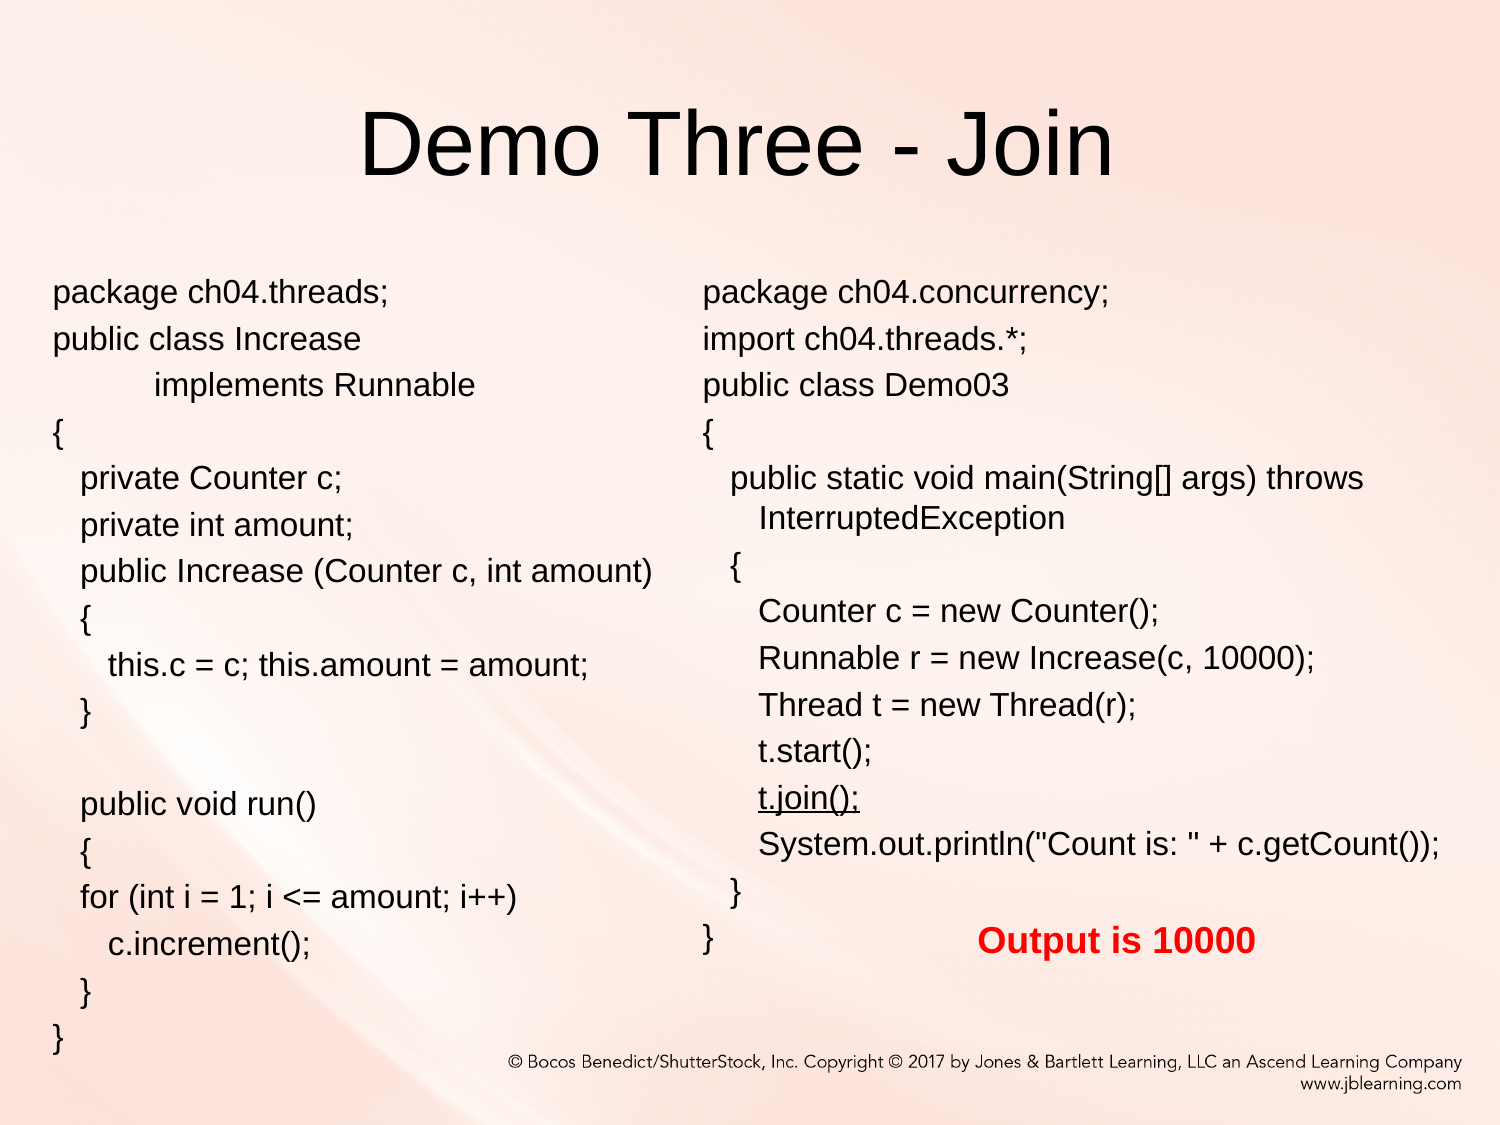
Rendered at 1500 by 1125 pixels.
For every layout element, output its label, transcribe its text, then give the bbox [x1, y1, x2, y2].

picture [0, 0, 1500, 1125]
list package ch04.concurrency; import ch04.threads.*; public class Demo03 { public static void main(String[] args) throws InterruptedException { Counter c = new Counter(); Runnable r = new Increase(c, 10000); Thread t = new Thread(r); t.start(); t.join(); System.out.println("Count is: " + c.getCount()); } } [687, 262, 1475, 1005]
text_box Output is 10000 [962, 908, 1275, 1014]
list package ch04.threads; public class Increase implements Runnable { private Counter c; private int amount; public Increase (Counter c, int amount) { this.c = c; this.amount = amount; } public void run() { for (int i = 1; i <= amount; i++) c.increment(); } } [37, 262, 687, 1005]
title Demo Three - Join [75, 45, 1425, 233]
